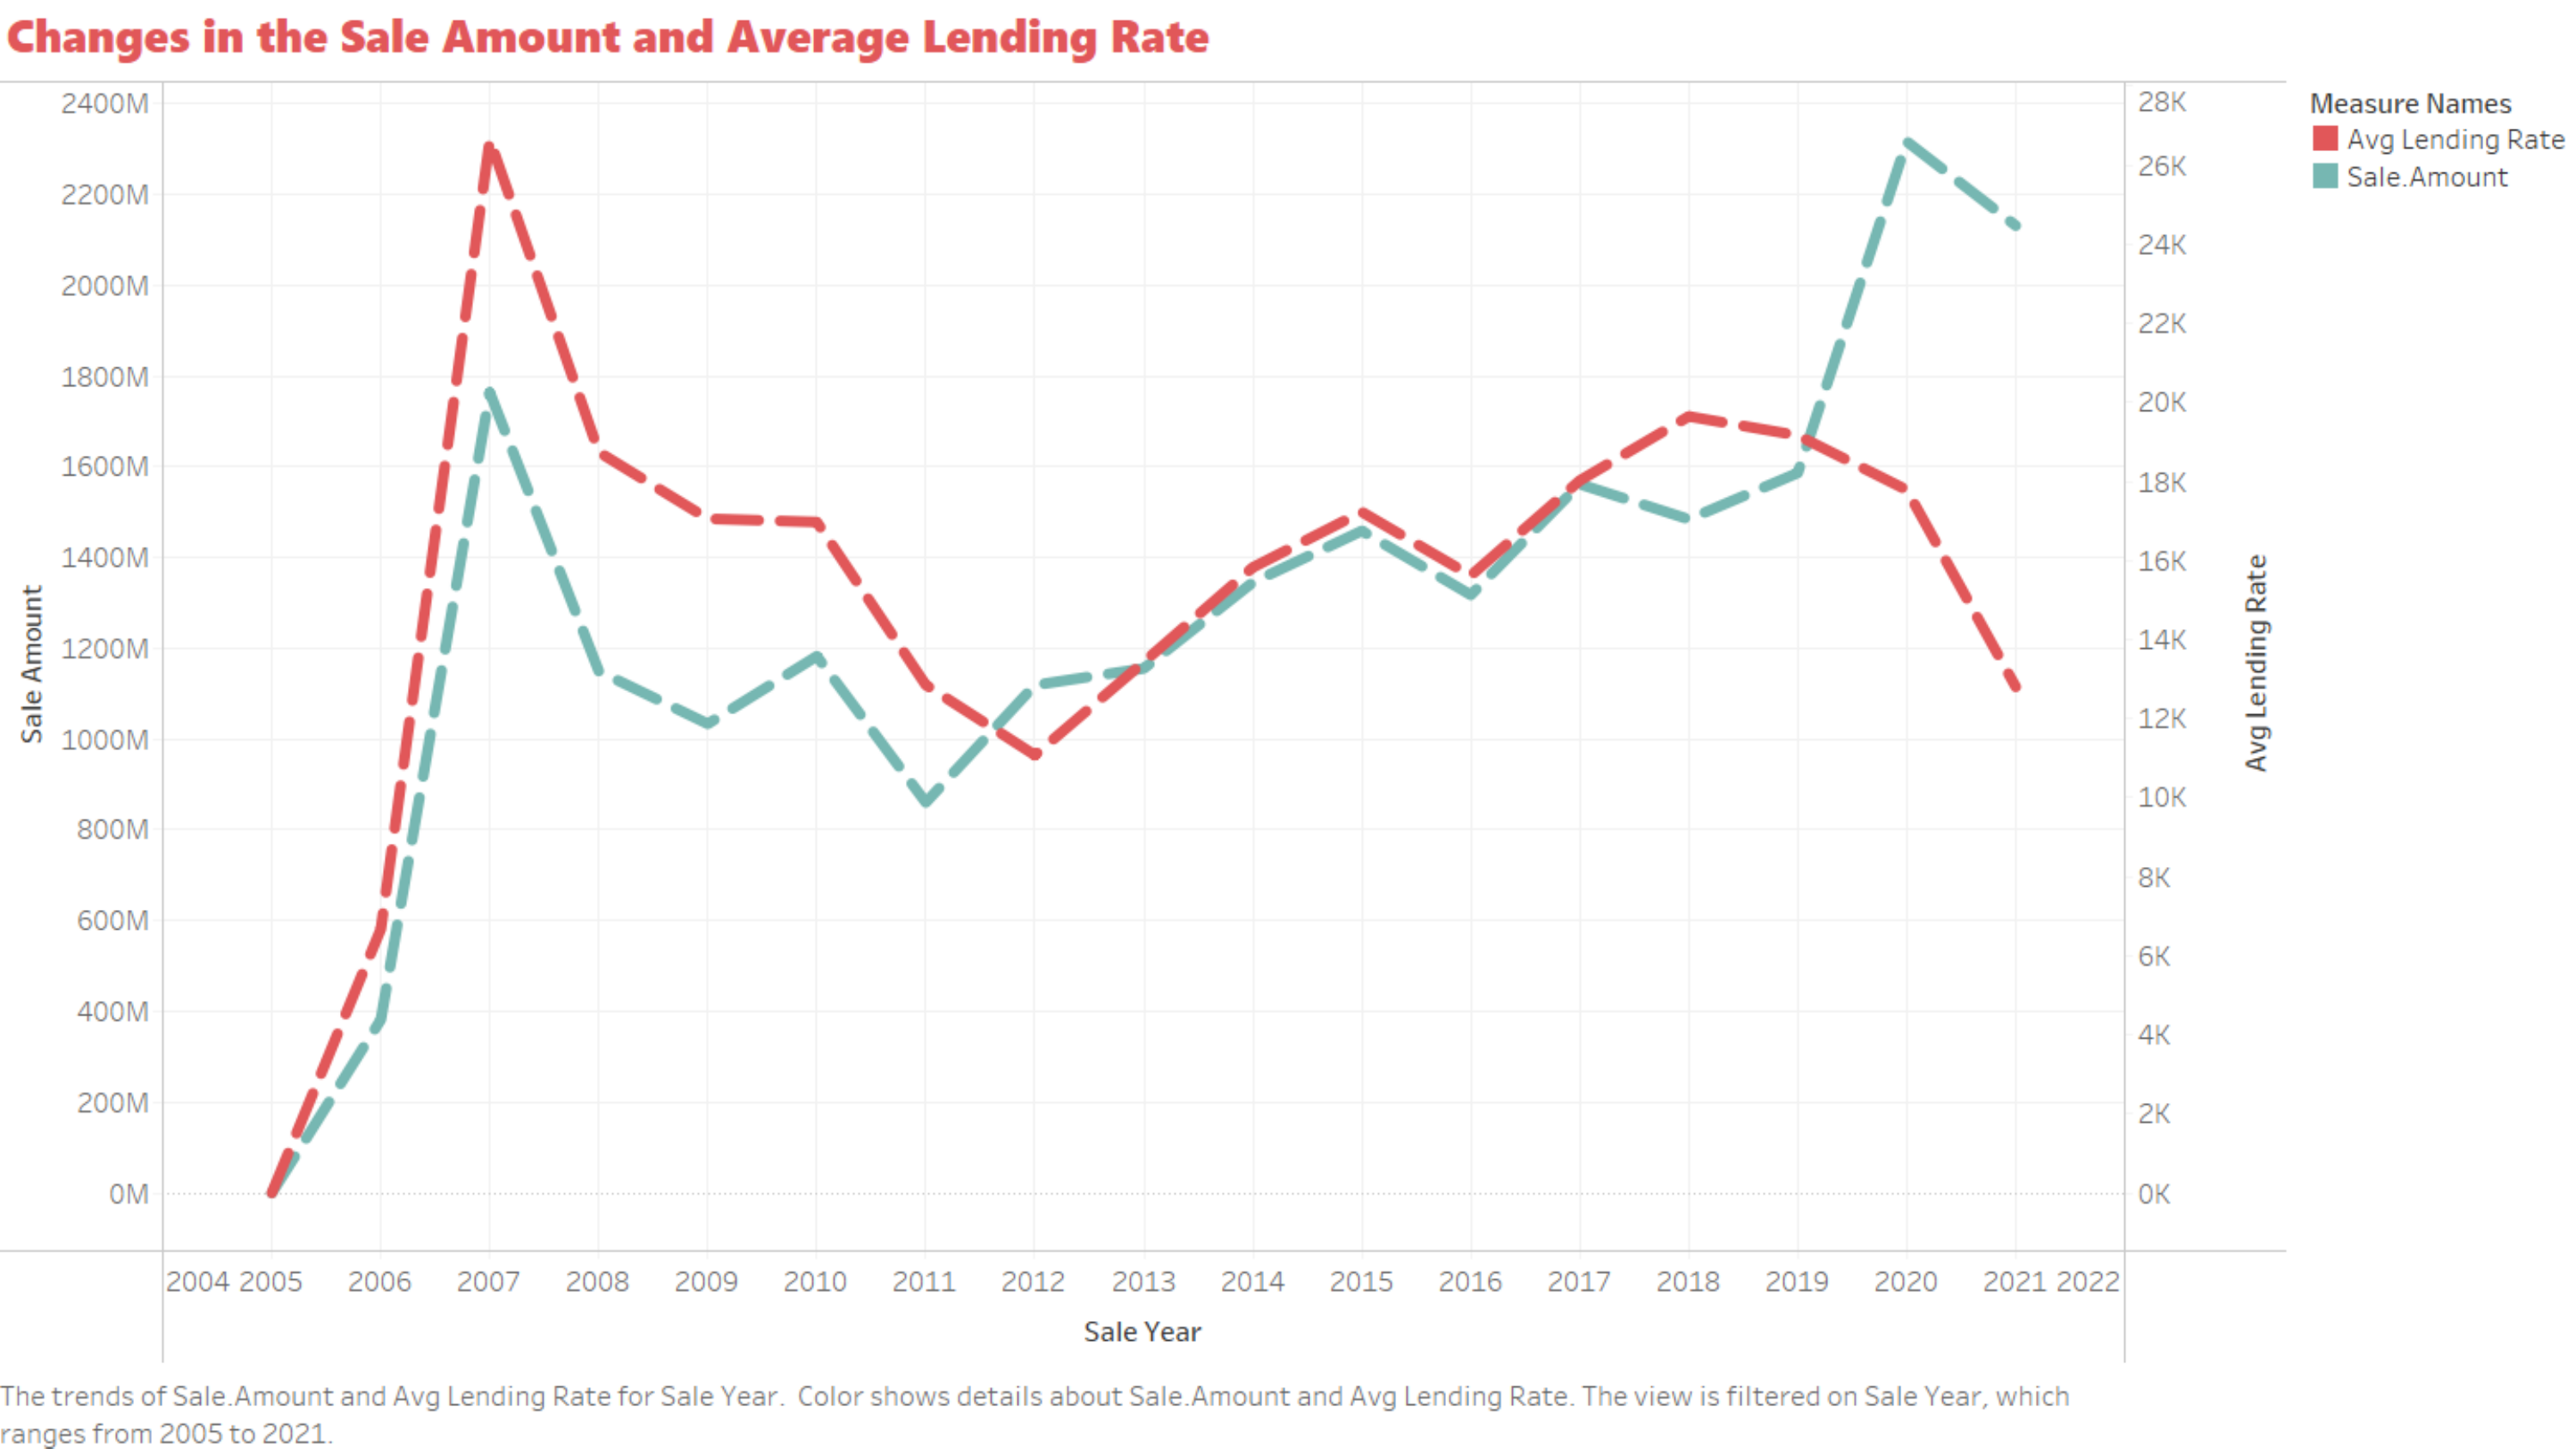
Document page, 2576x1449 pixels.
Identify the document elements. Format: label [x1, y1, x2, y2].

text_box [0, 0, 2576, 1449]
